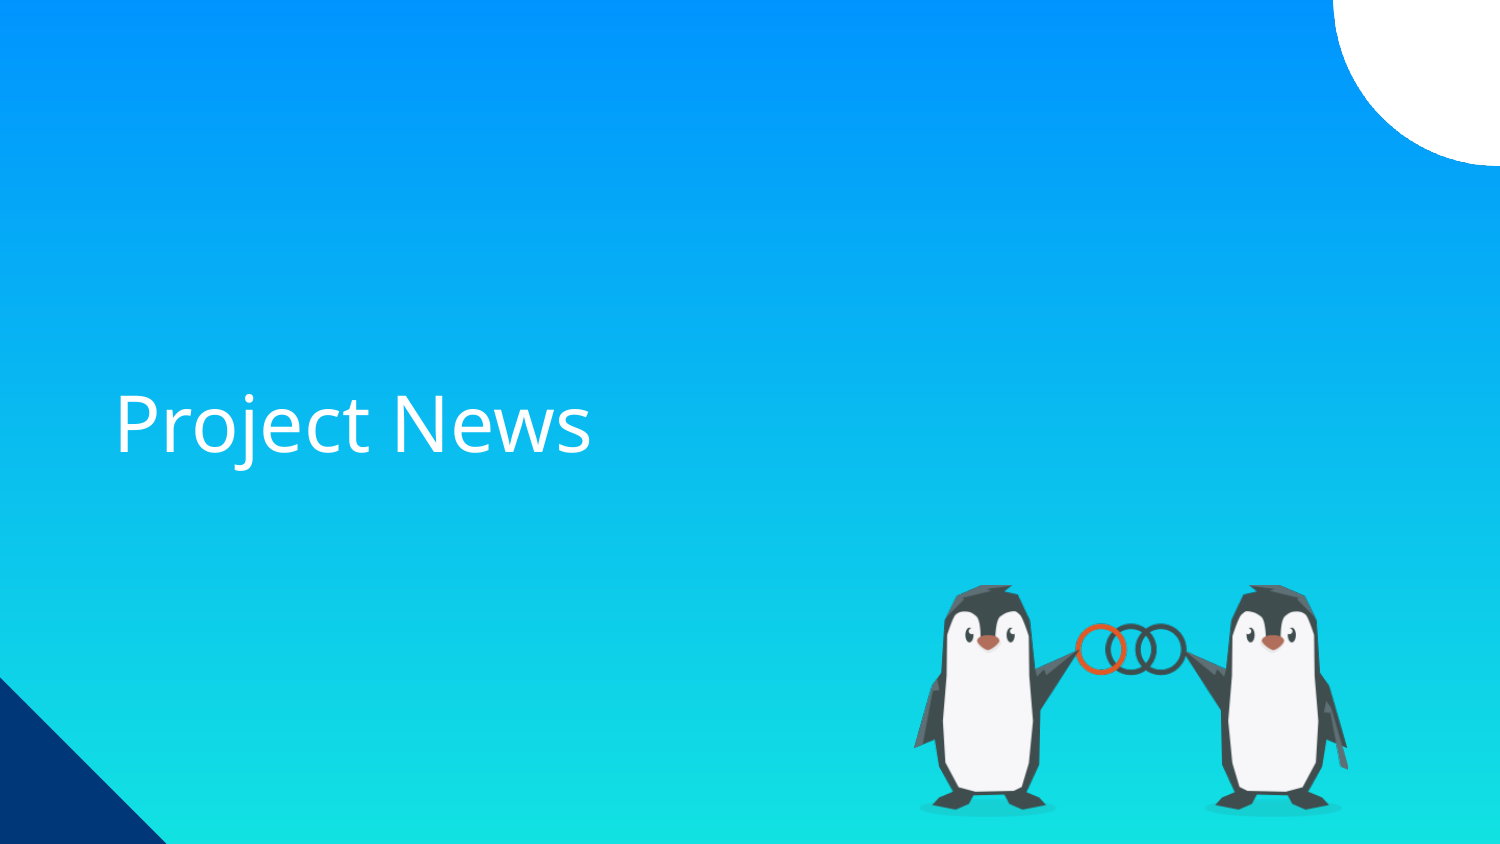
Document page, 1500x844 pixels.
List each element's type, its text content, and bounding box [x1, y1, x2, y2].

picture [0, 0, 1500, 166]
picture [914, 585, 1348, 817]
title Project News [98, 353, 1447, 491]
